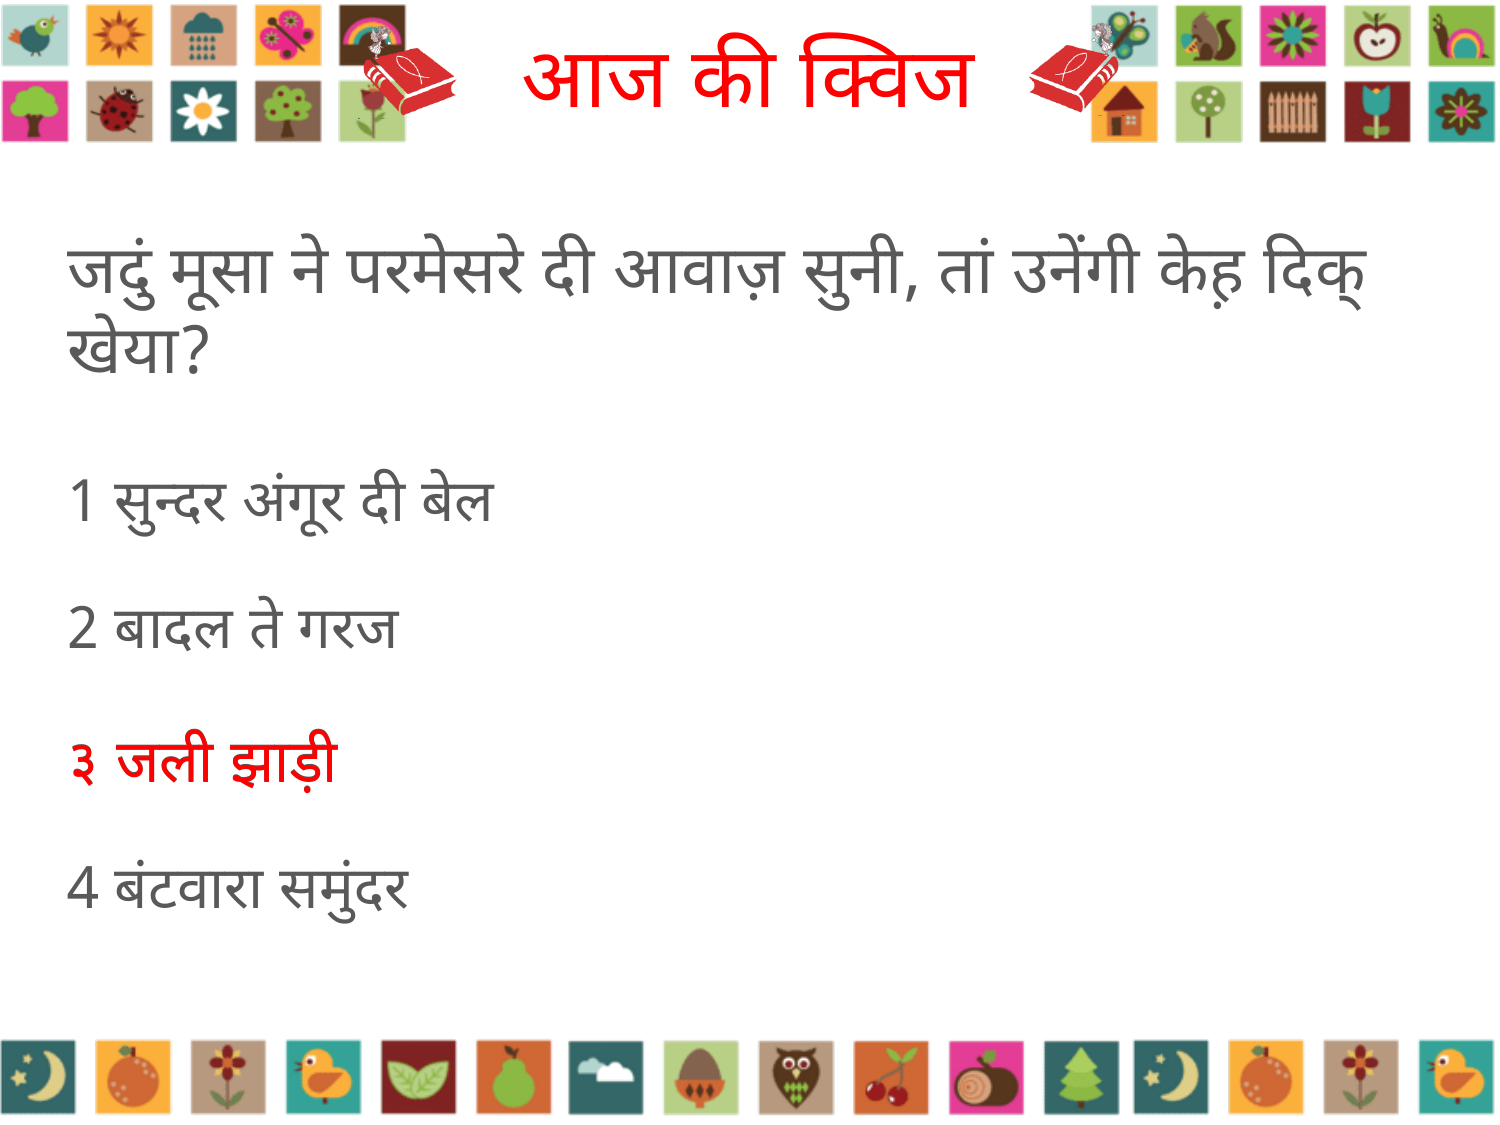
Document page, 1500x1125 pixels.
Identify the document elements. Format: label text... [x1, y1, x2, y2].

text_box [0, 1028, 1500, 1118]
text_box 2 बादल ते गरज [53, 582, 1436, 668]
text_box आज की क्विज [425, 16, 1078, 131]
text_box 1 सुन्दर अंगूर दी बेल [53, 456, 1436, 541]
text_box ३ जली झाड़ी [53, 716, 1483, 802]
picture [996, 3, 1500, 150]
picture [0, 3, 489, 150]
text_box जदुं मूसा ने परमेसरे दी आवाज़ सुनी, तां उनेंगी केह़ दिक् खेया? [53, 219, 1436, 395]
text_box 4 बंटवारा समुंदर [53, 842, 1483, 928]
